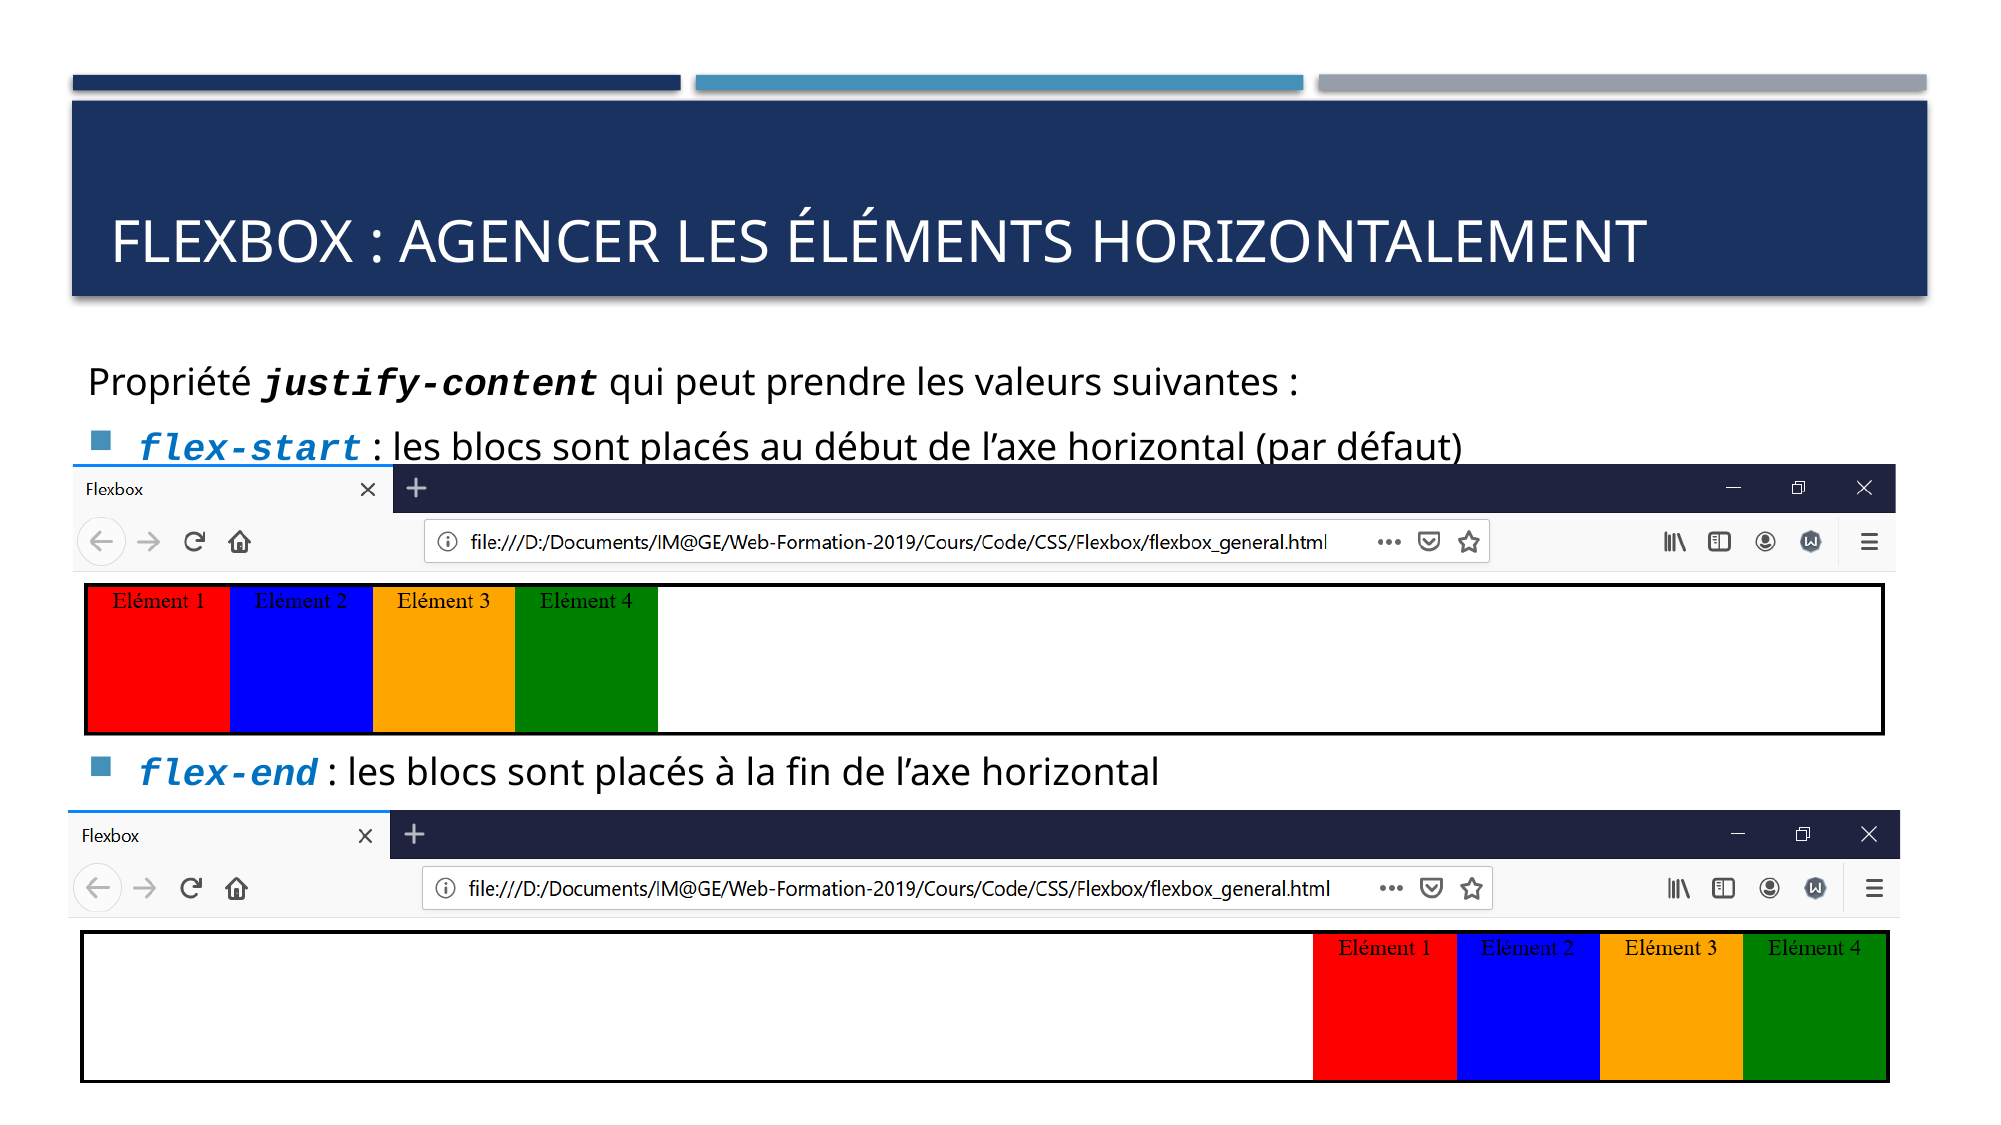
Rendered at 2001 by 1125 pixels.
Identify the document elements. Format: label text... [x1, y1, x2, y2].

title flexbox : agencer les éléments horizontalement [95, 115, 1905, 282]
text_box Propriété justify-content qui peut prendre les valeurs suivantes : flex-start : les blocs sont placés au début de l’axe horizontal (par défaut) flex-end : les blocs sont placés à la fin de l’axe horizontal [72, 350, 1907, 814]
picture [72, 464, 1897, 740]
picture [67, 809, 1901, 1102]
